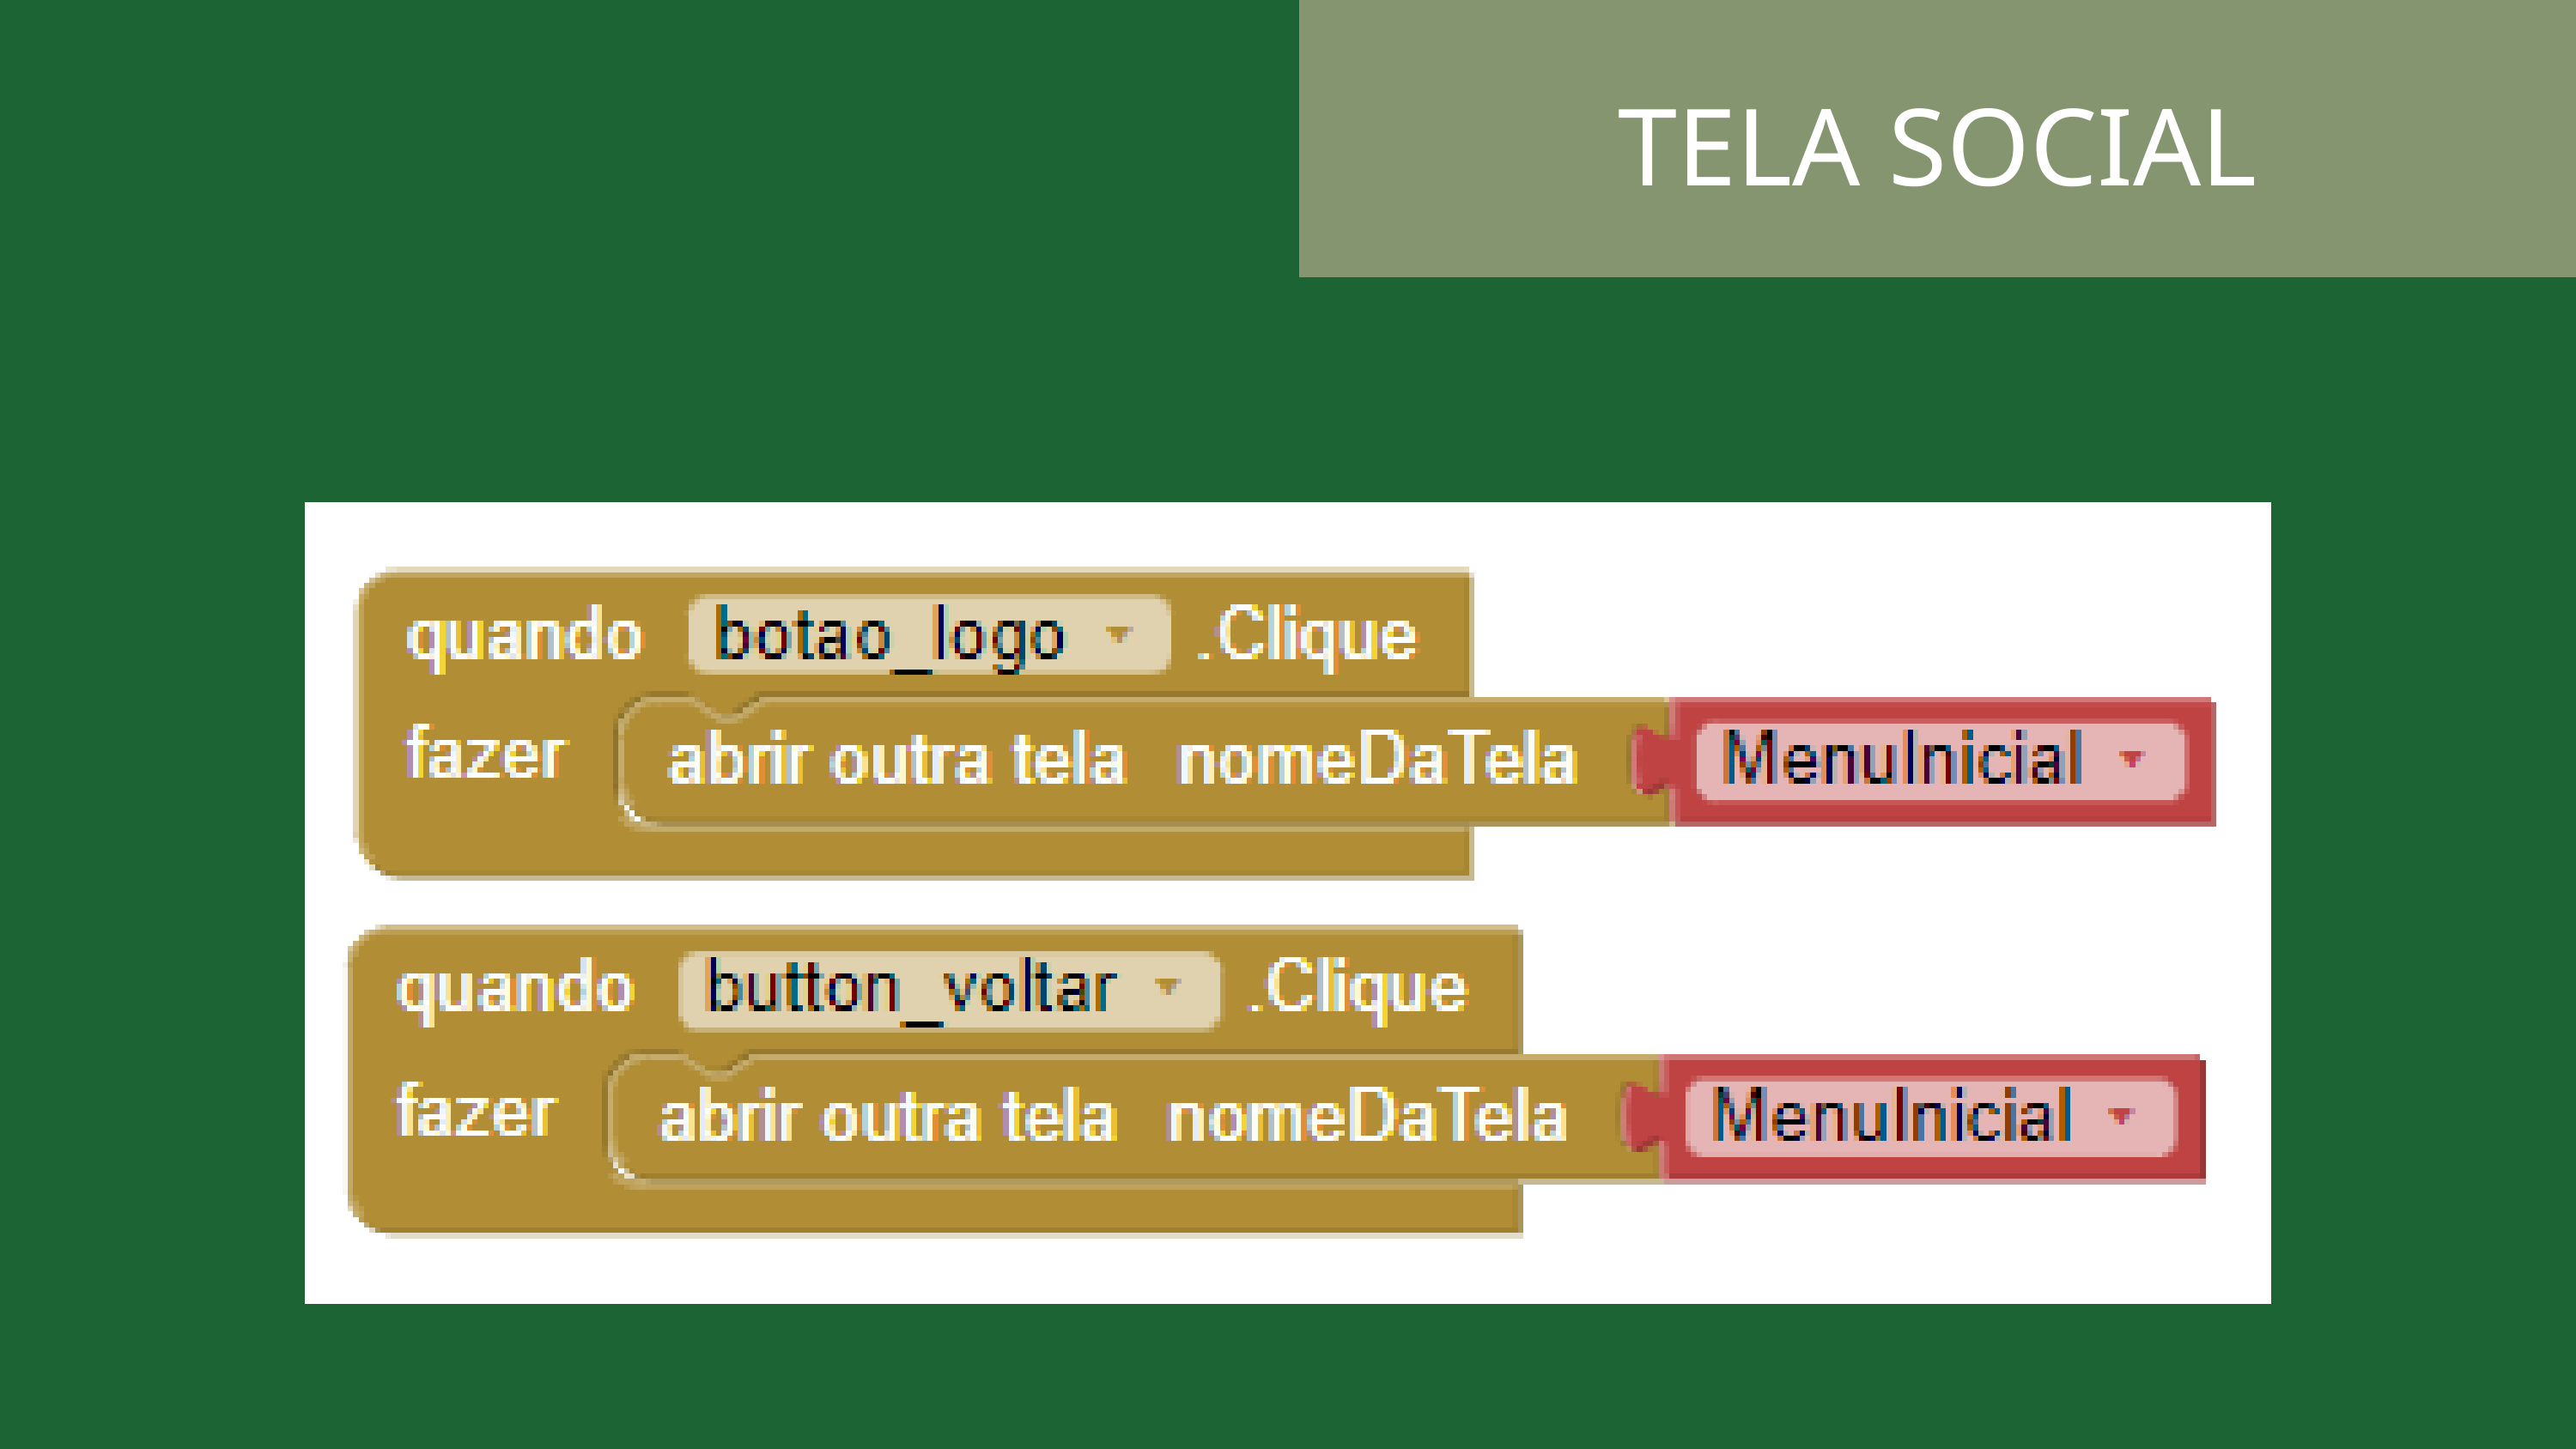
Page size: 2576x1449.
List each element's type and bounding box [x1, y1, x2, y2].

picture [304, 501, 2271, 1304]
text_box [1299, 0, 2576, 277]
